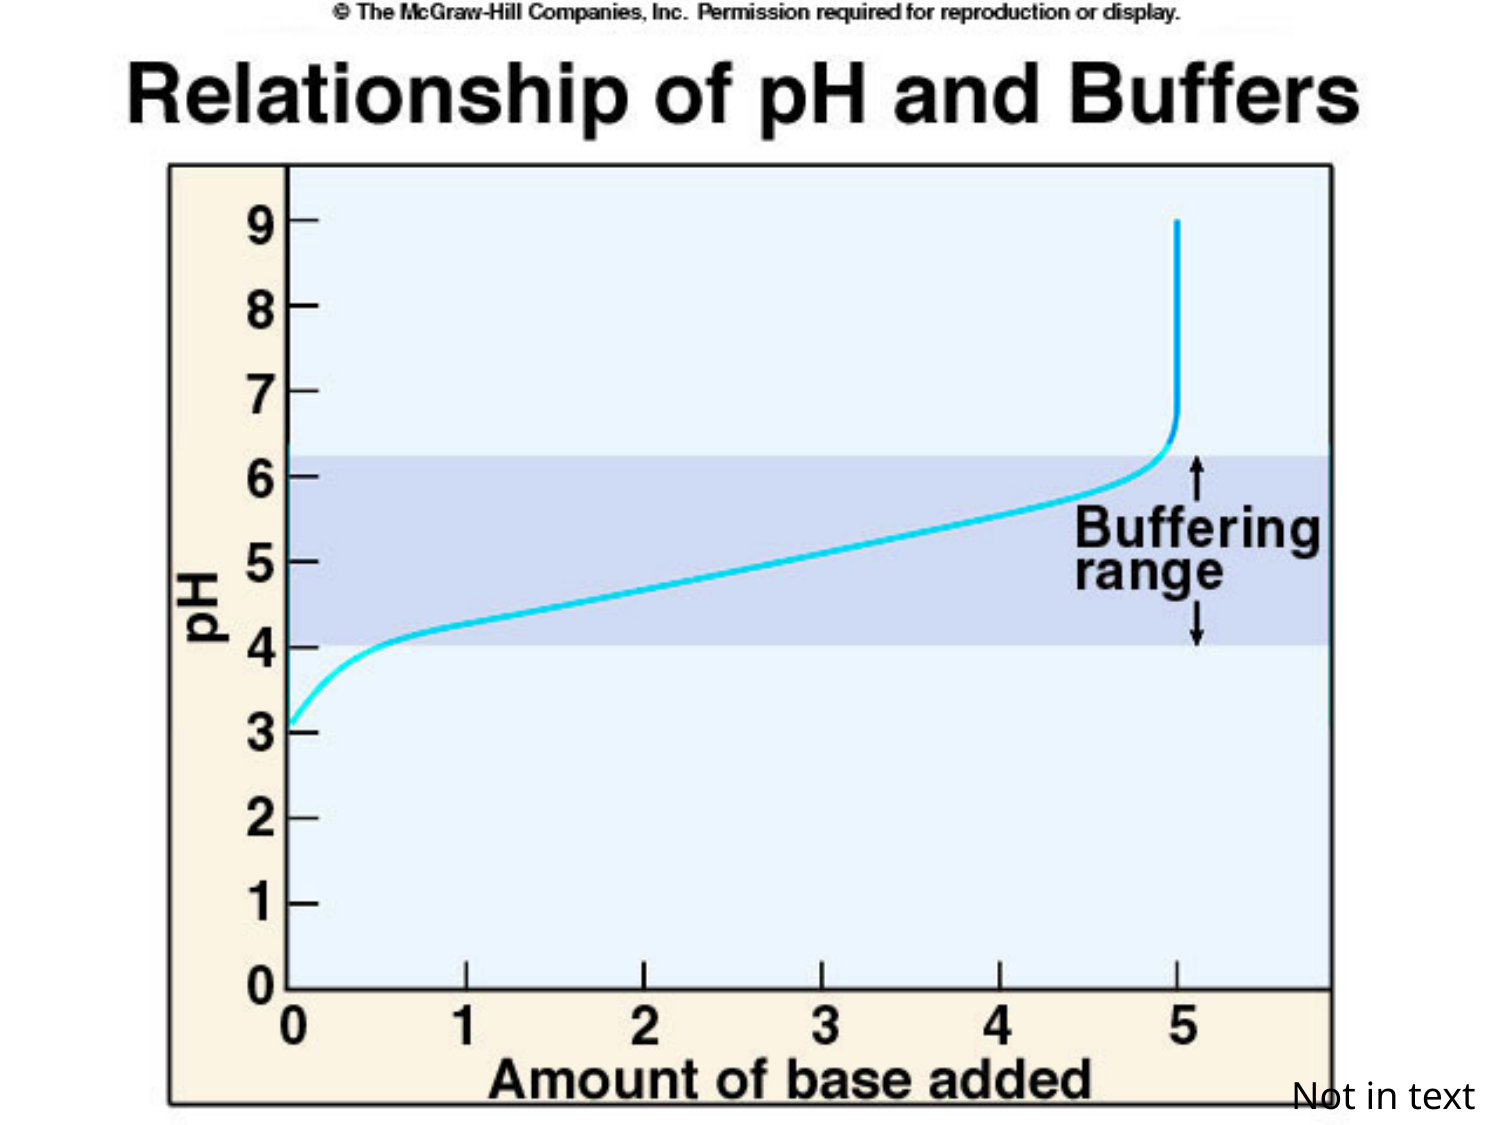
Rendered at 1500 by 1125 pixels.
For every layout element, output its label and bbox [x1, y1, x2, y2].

list [0, 0, 1500, 1125]
